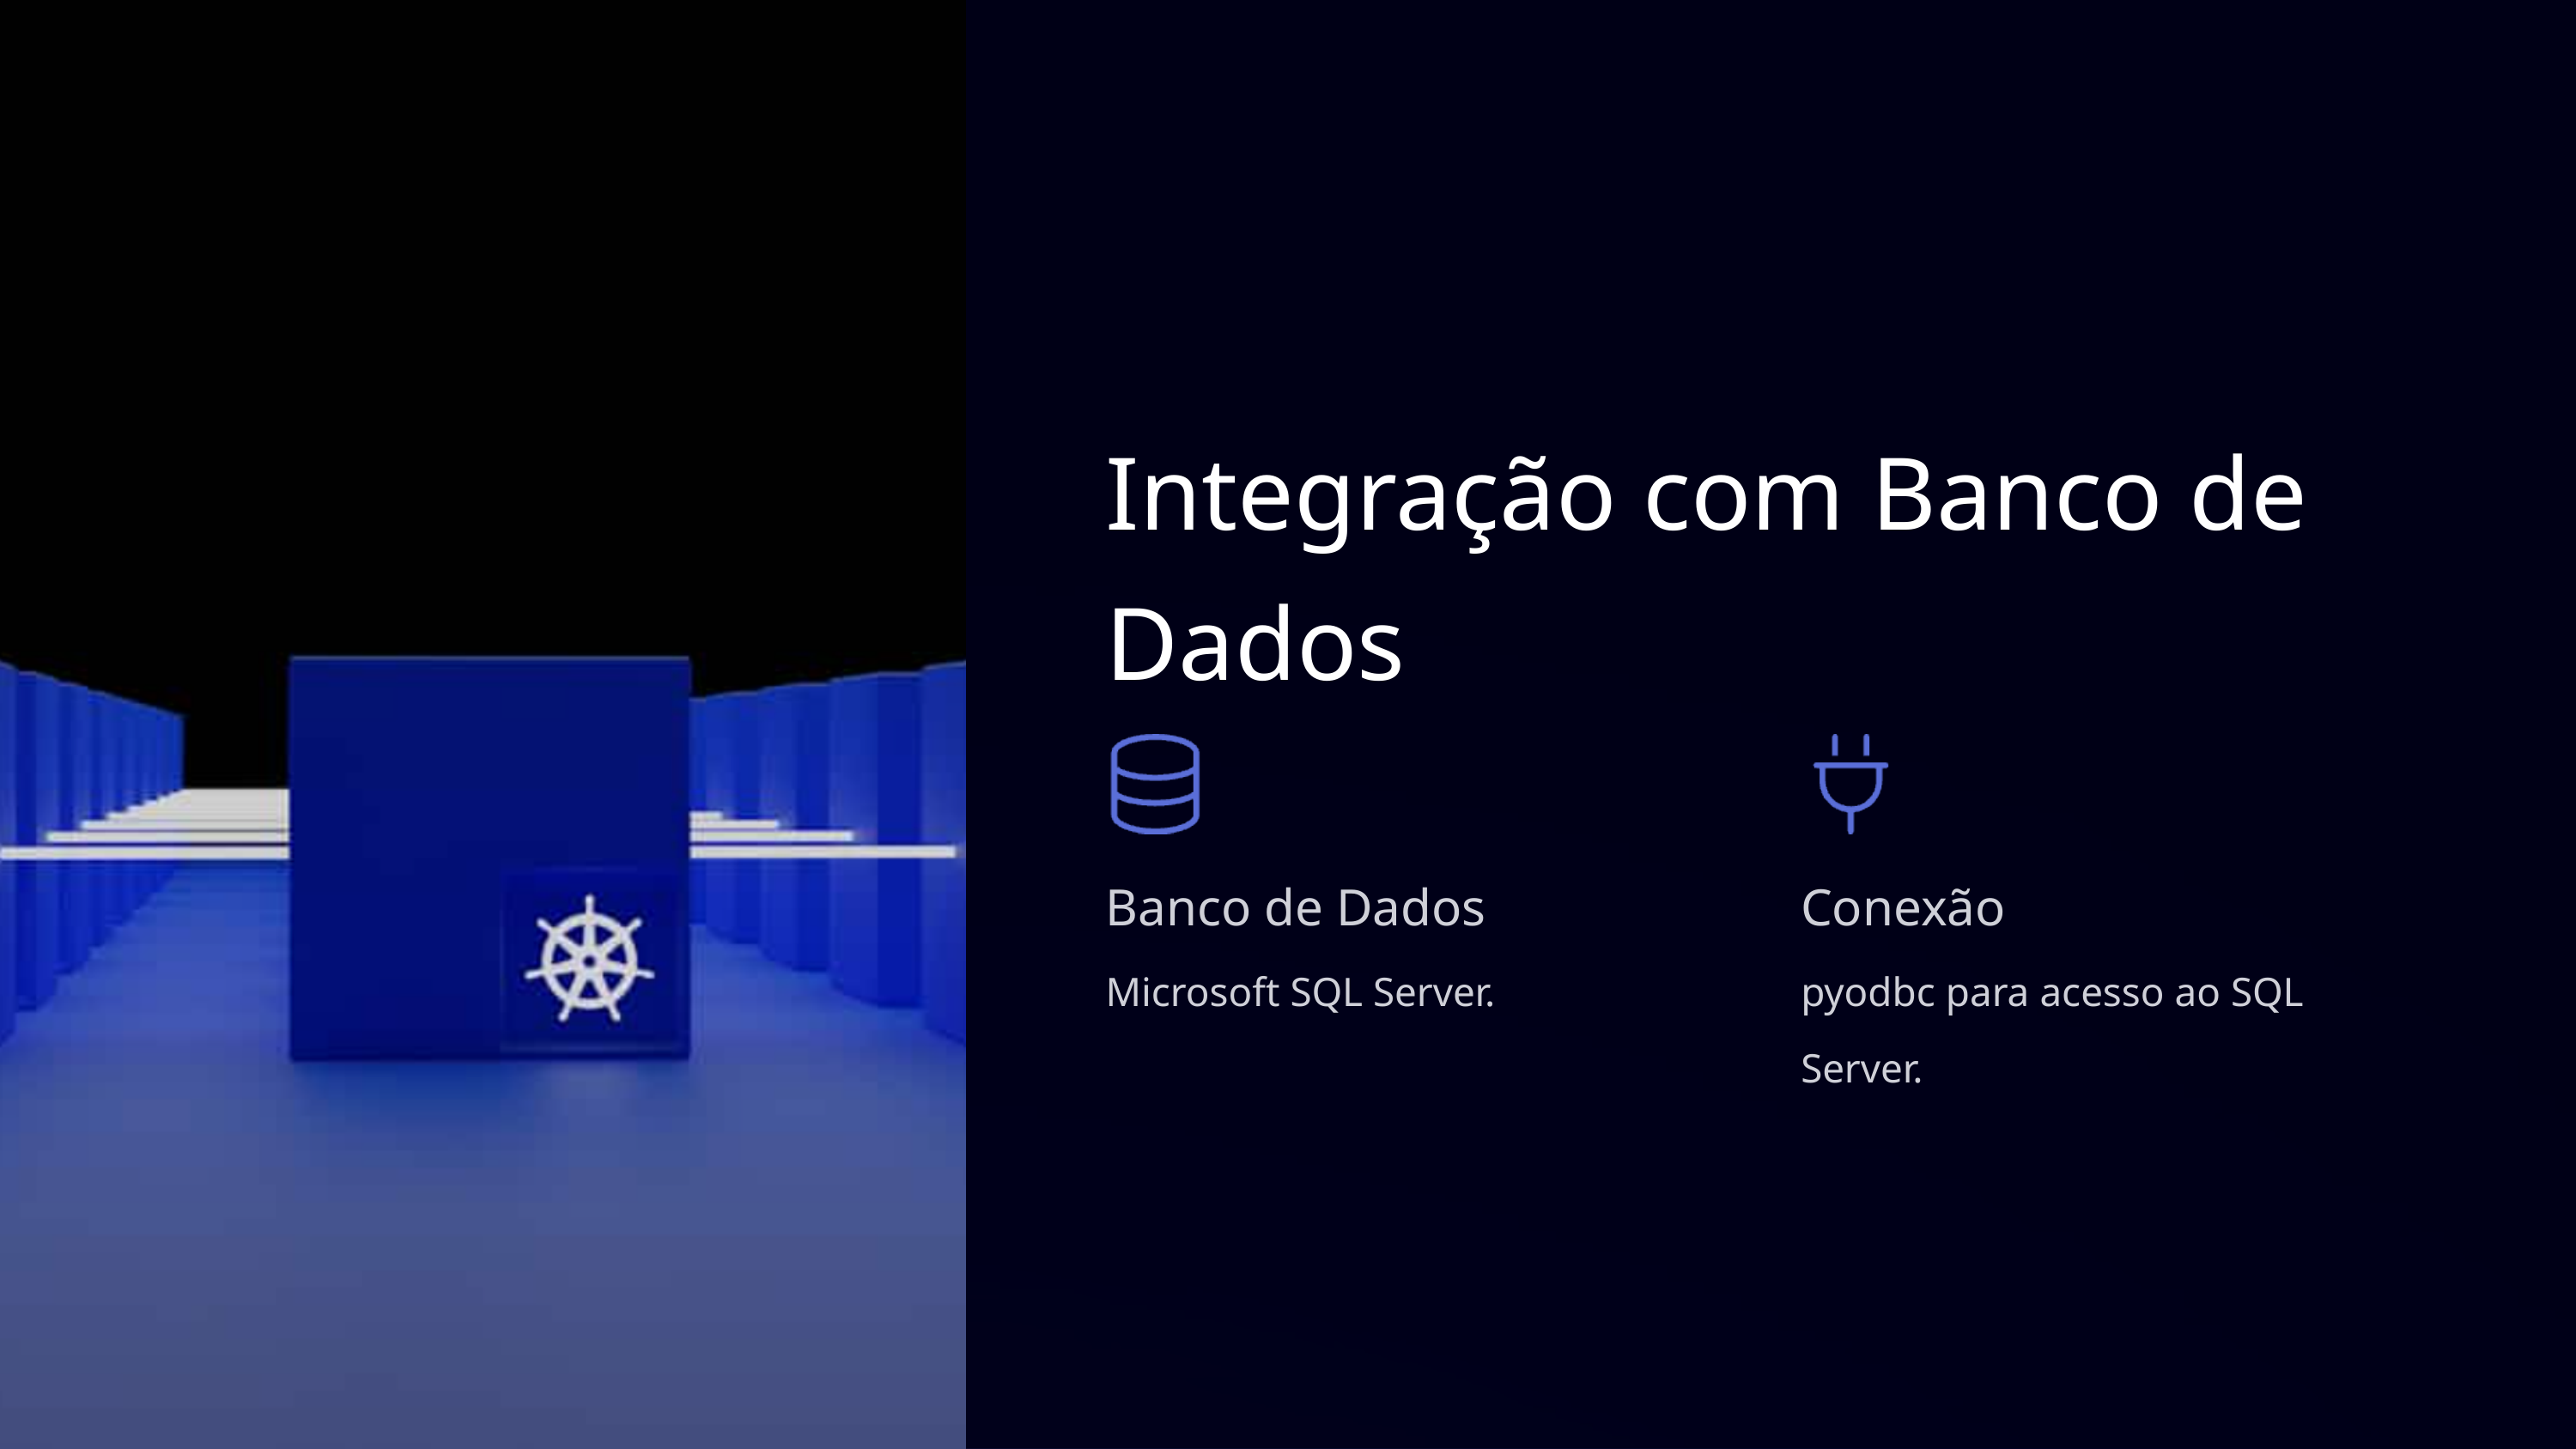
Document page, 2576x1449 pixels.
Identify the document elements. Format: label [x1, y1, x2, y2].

text_box [0, 0, 2576, 1449]
